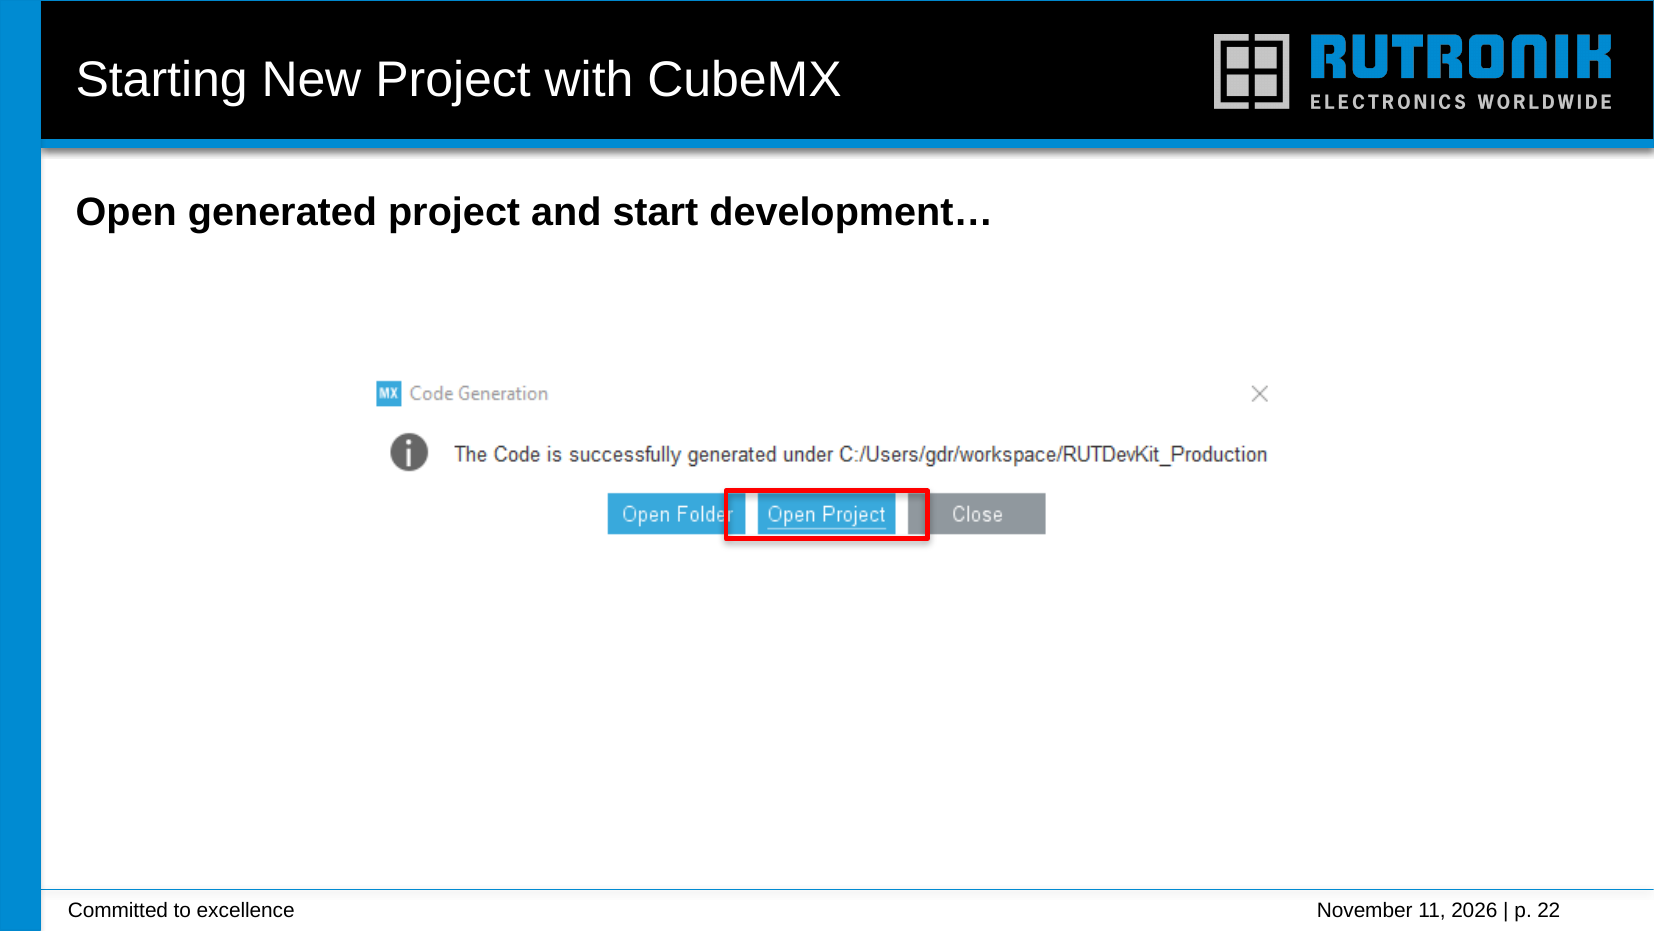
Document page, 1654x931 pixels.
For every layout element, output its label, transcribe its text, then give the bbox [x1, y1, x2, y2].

picture [371, 375, 1282, 555]
picture [1366, 34, 1374, 67]
picture [1482, 45, 1491, 68]
picture [1590, 34, 1598, 49]
picture [1214, 34, 1611, 109]
title Starting New Project with CubeMX [59, 11, 1189, 141]
picture [1325, 45, 1333, 53]
list Open generated project and start development… [59, 177, 1565, 242]
